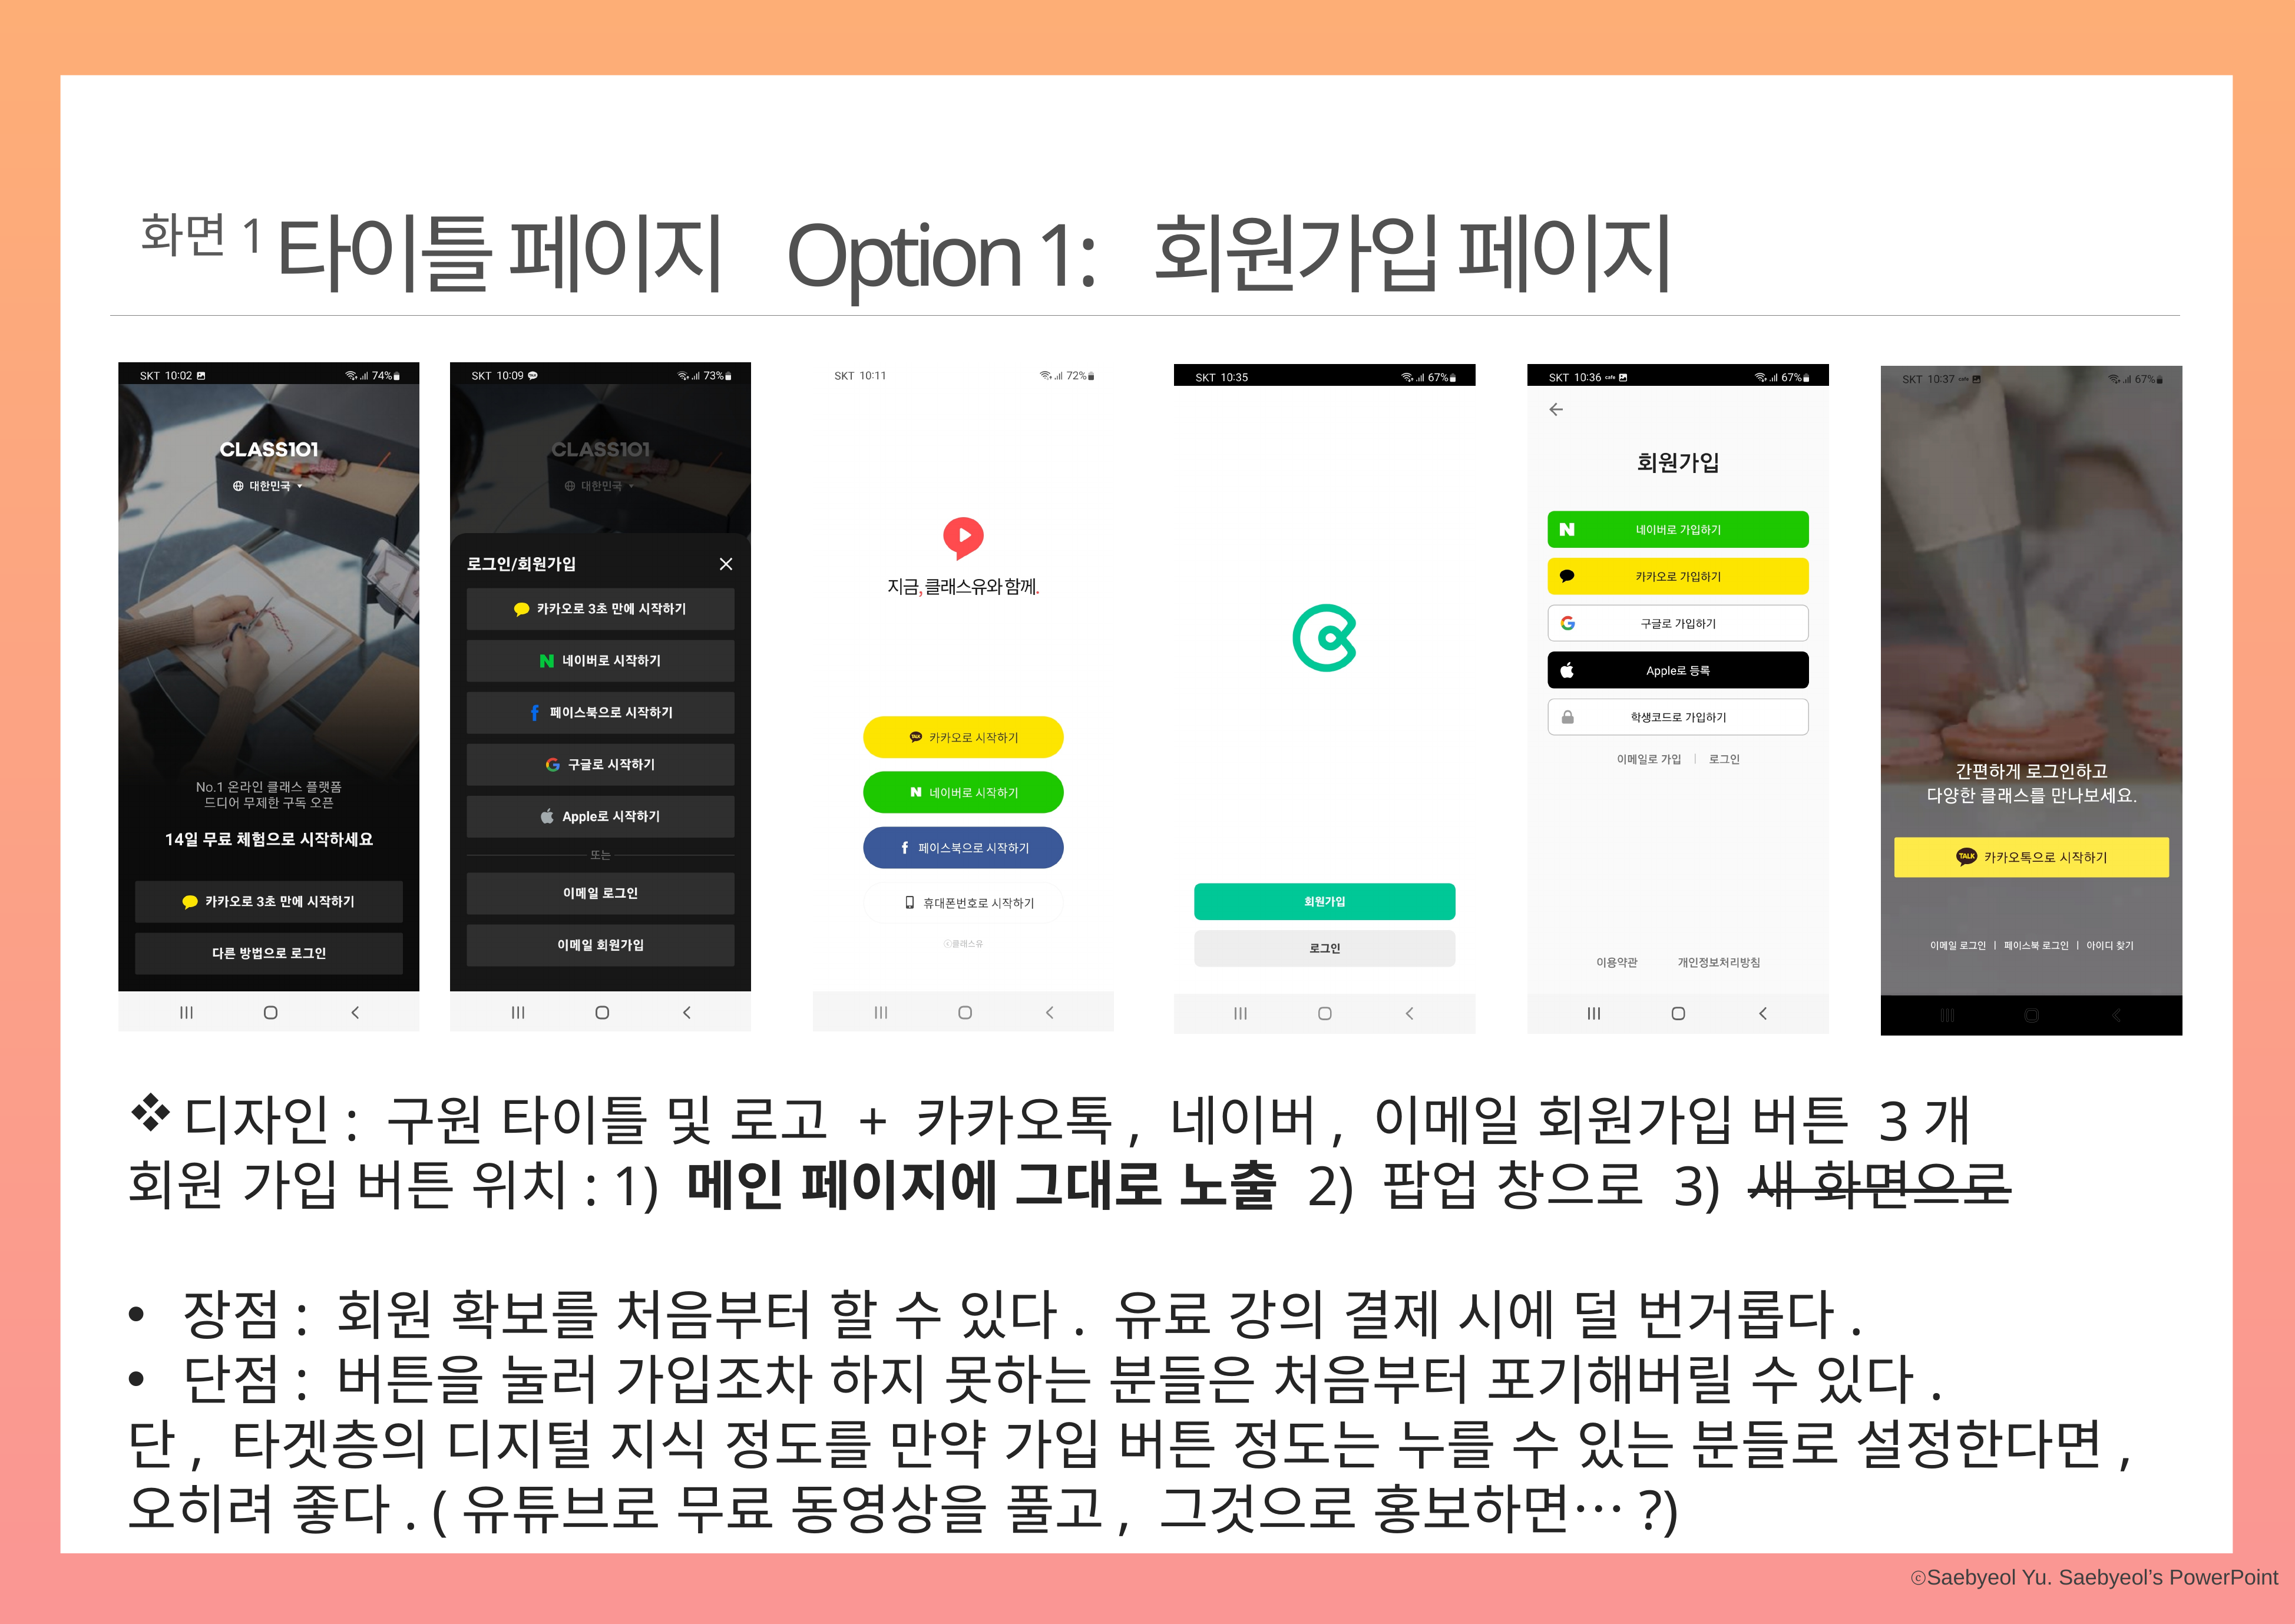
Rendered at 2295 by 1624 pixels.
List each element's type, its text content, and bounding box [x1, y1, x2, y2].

text_box 타이틀 페이지 Option 1: 회원가입 페이지 [265, 195, 1688, 307]
text_box 화면1 [131, 201, 276, 267]
picture [450, 362, 751, 1031]
text_box 디자인: 구원 타이틀 및 로고 + 카카오톡, 네이버, 이메일 회원가입 버튼 3개 회원 가입 버튼 위치: 1) 메인 페이지에 그대로 노출 2) 팝업 창으로 3) 새 화면으로 장점: 회원 확보를 처음부터 할 수 있다. 유료 강의 결제 시에 덜 번거롭다. 단점: 버튼을 눌러 가입조차 하지 못하는 분들은 처음부터 포기해버릴 수 있다. 단, 타겟층의 디지털 지식 정도를 만약 가입 버튼 정도는 누를 수 있는 분들로 설정한다면, 오히려 좋다. (유튜브로 무료 동영상을 풀고, 그것으로 홍보하면…?) [118, 1082, 2167, 1592]
picture [118, 362, 419, 1031]
picture [813, 362, 1114, 1031]
picture [1174, 364, 1476, 1034]
picture [1881, 366, 2182, 1036]
picture [1527, 364, 1829, 1034]
